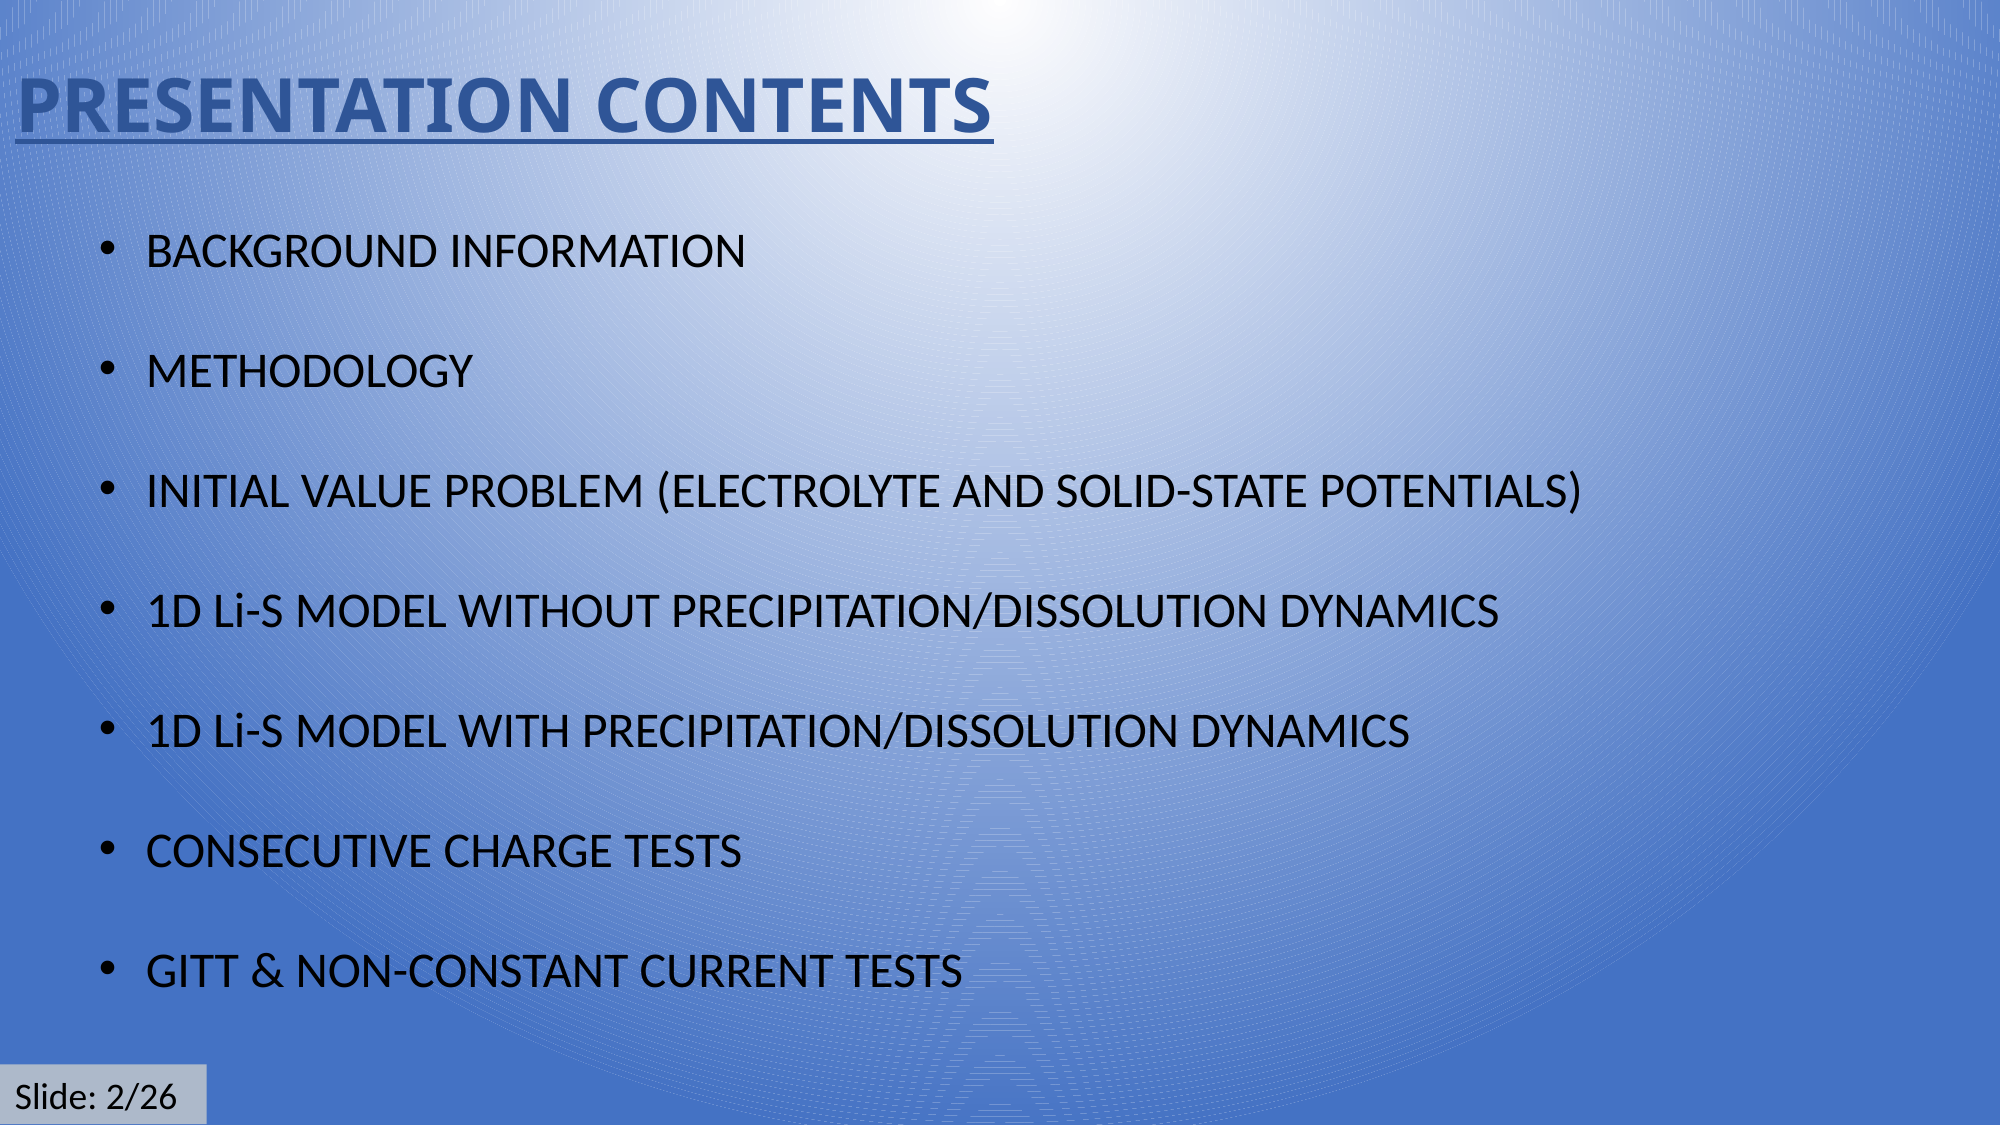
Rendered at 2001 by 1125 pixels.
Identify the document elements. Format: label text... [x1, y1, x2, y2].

text_box Slide: 2/26 [0, 1064, 207, 1125]
title PRESENTATION CONTENTS [0, 0, 1058, 218]
text_box BACKGROUND INFORMATION METHODOLOGY INITIAL VALUE PROBLEM (ELECTROLYTE AND SOLID-STATE POTENTIALS) 1D Li-S MODEL WITHOUT PRECIPITATION/DISSOLUTION DYNAMICS 1D Li-S MODEL WITH PRECIPITATION/DISSOLUTION DYNAMICS CONSECUTIVE CHARGE TESTS GITT & NON-CONSTANT CURRENT TESTS [84, 150, 1649, 1005]
